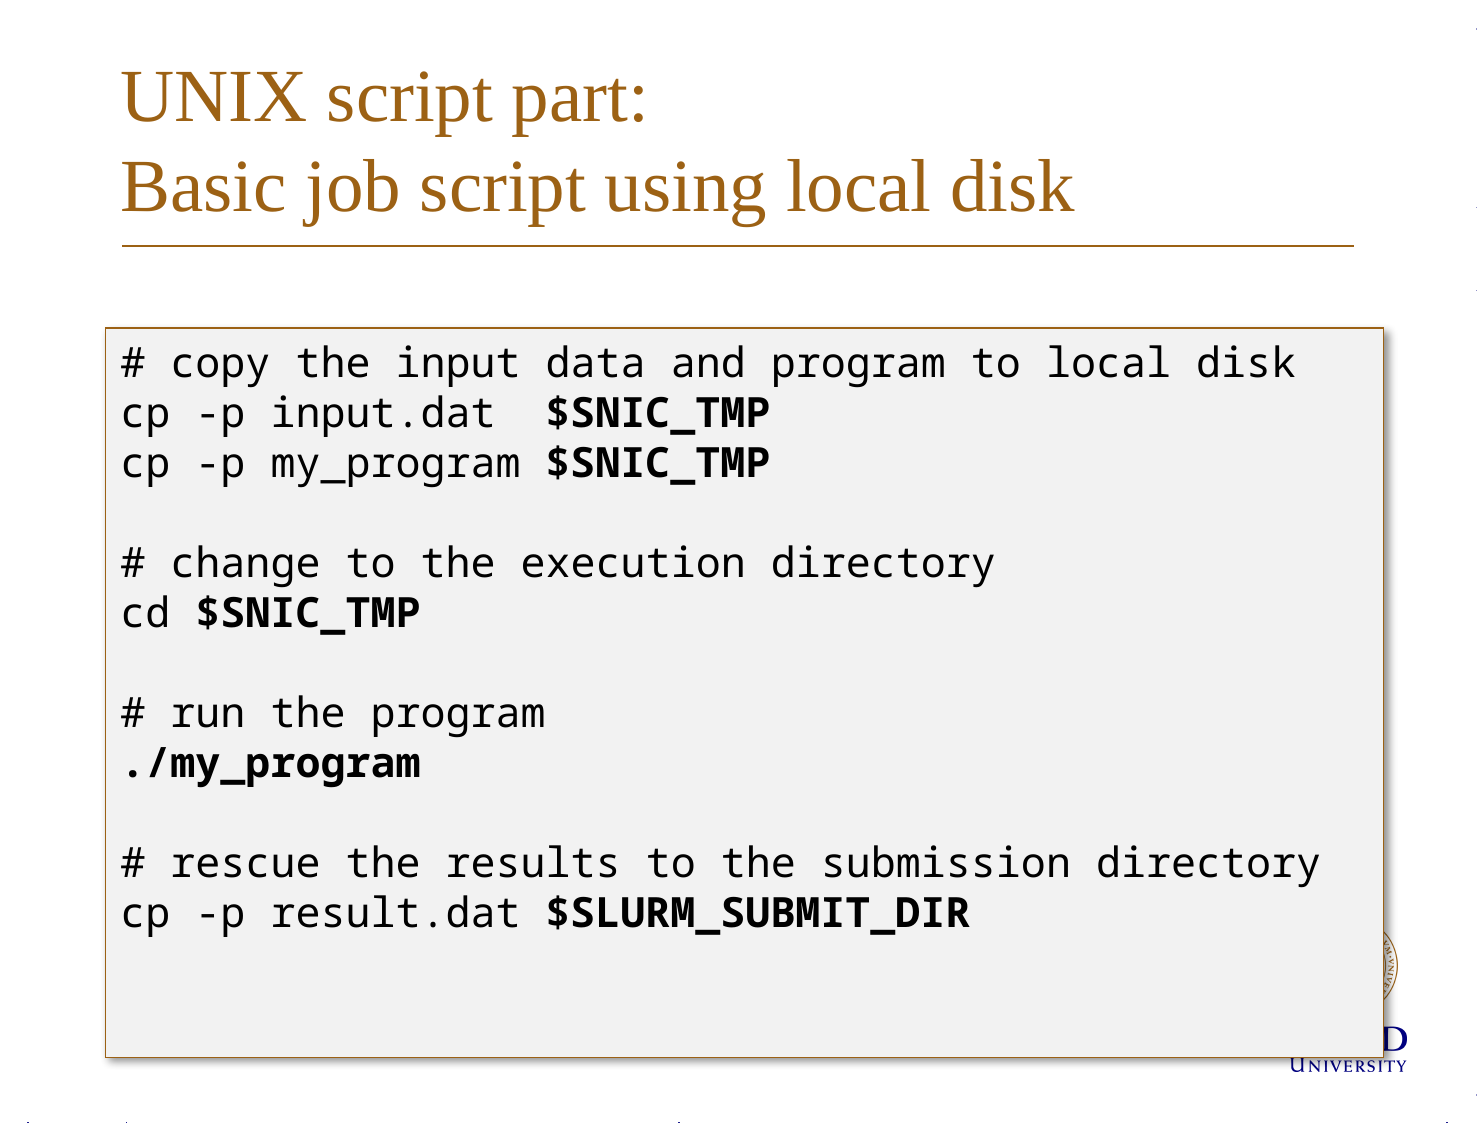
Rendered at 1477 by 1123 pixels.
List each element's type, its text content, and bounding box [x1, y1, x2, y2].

picture [1290, 916, 1407, 1072]
title UNIX script part: Basic job script using local disk [105, 46, 1354, 234]
list # copy the input data and program to local disk cp -p input.dat $SNIC_TMP cp -p my_program $SNIC_TMP # change to the execution directory cd $SNIC_TMP # run the program ./my_program # rescue the results to the submission directory cp -p result.dat $SLURM_SUBMIT_DIR [105, 327, 1384, 1058]
